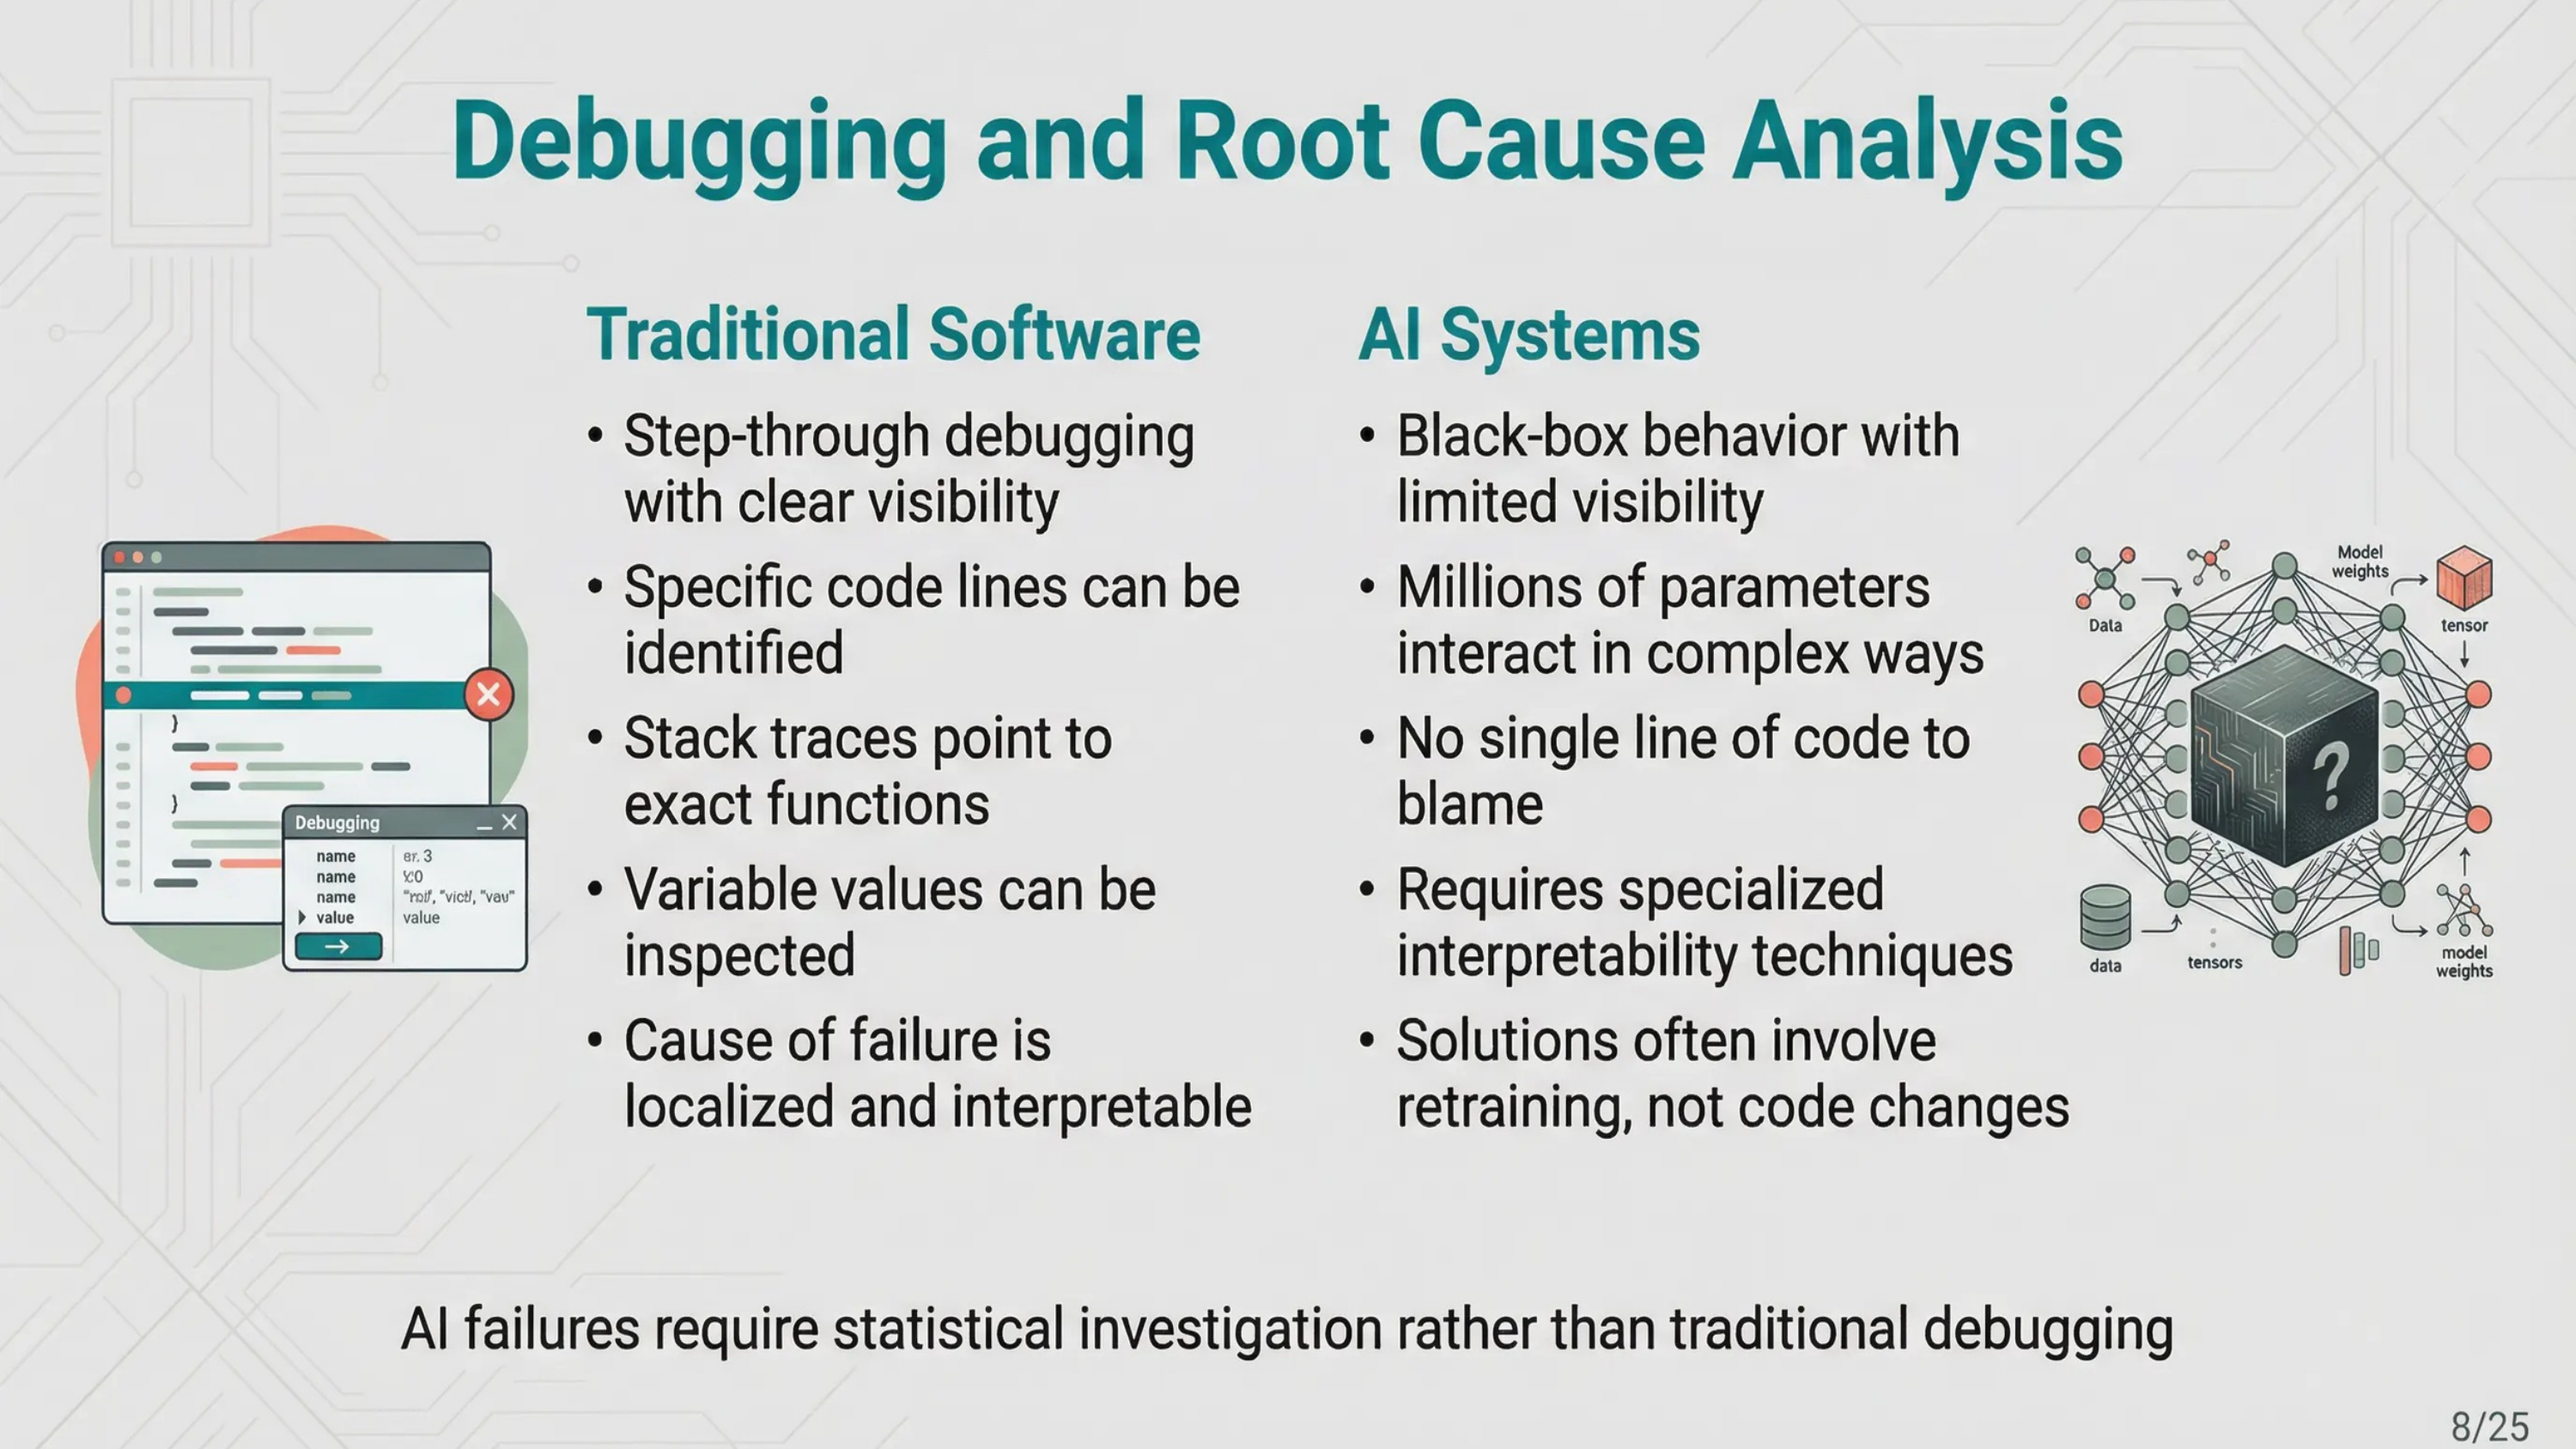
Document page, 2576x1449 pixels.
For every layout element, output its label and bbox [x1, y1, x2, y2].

text_box [0, 0, 2576, 1449]
